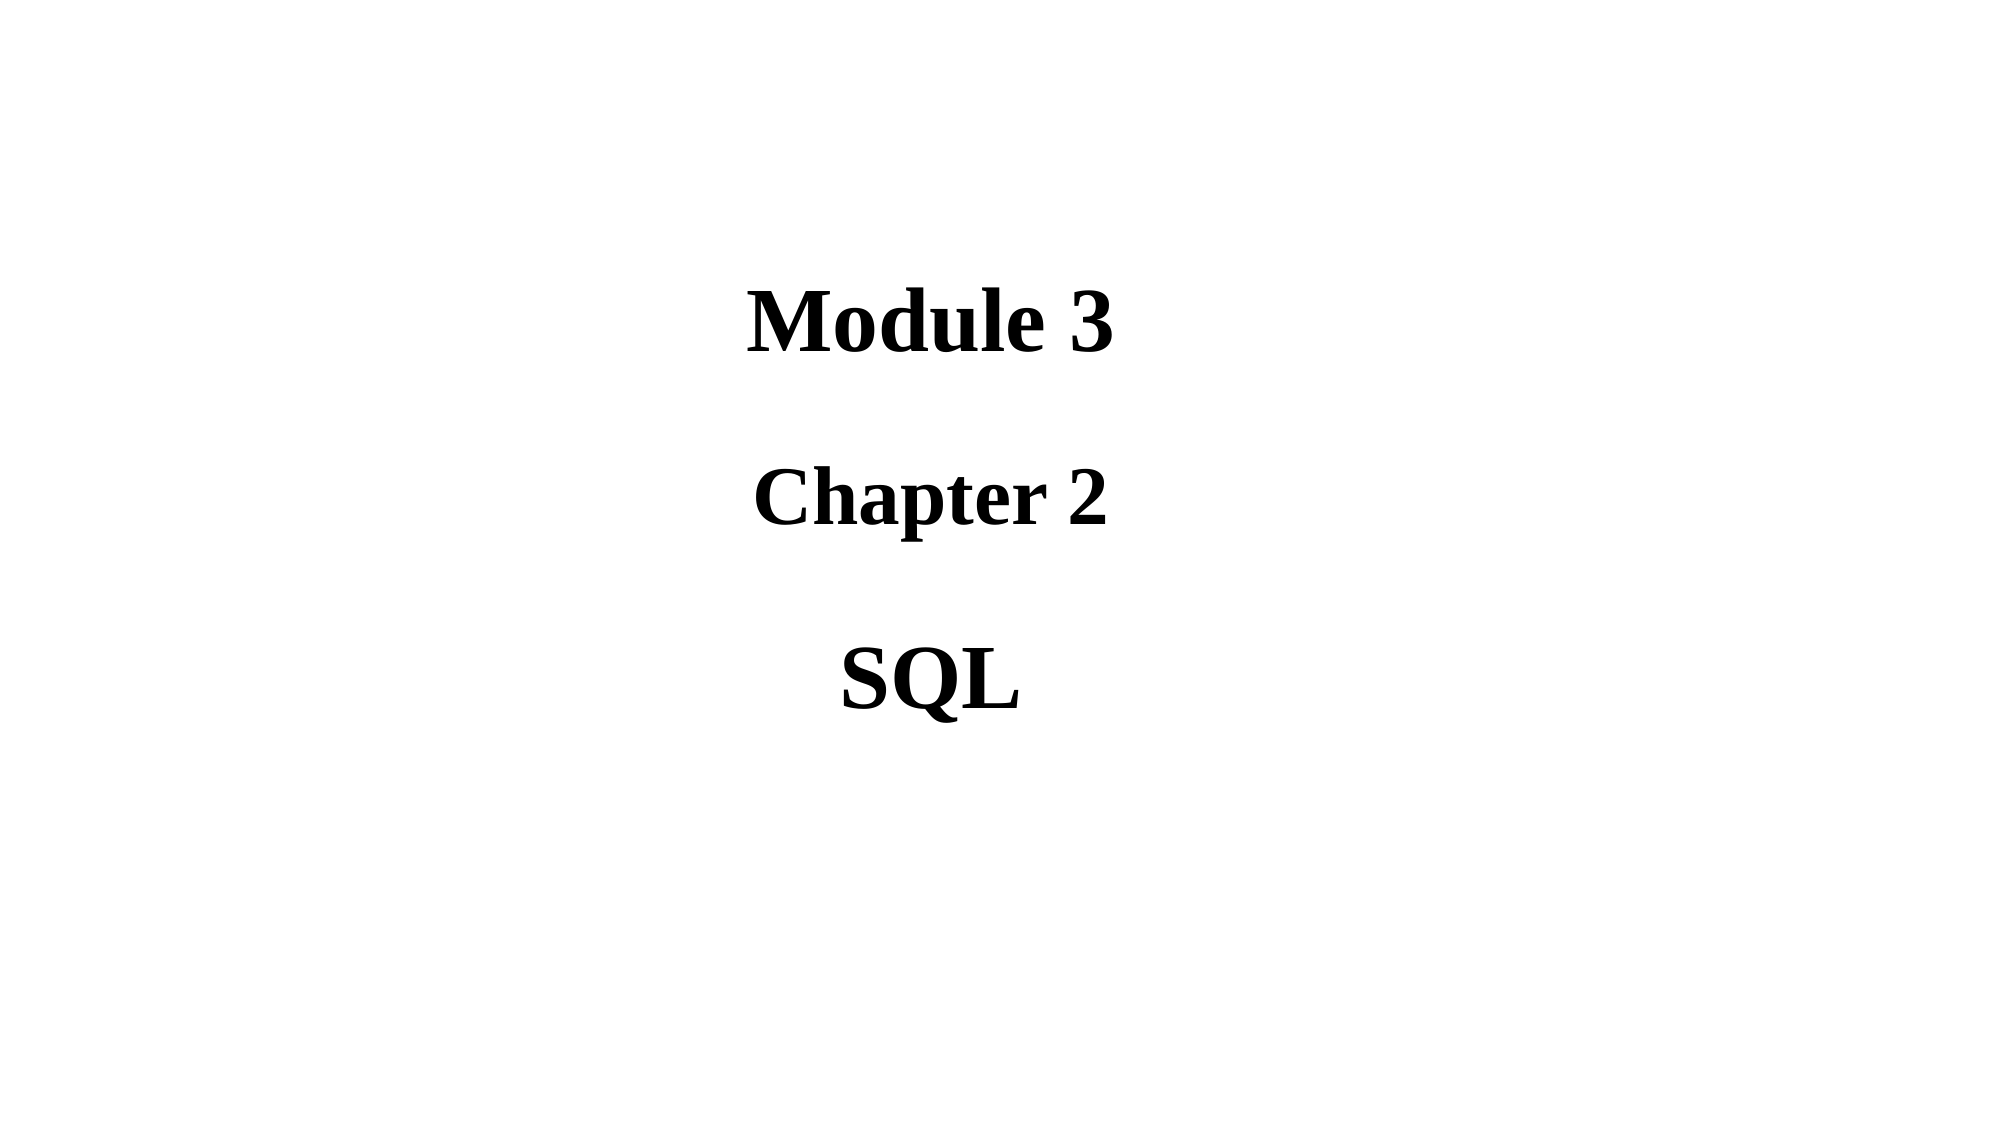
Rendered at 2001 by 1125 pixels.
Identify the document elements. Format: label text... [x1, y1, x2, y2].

subtitle Module 3 Chapter 2 SQL [112, 197, 1750, 863]
